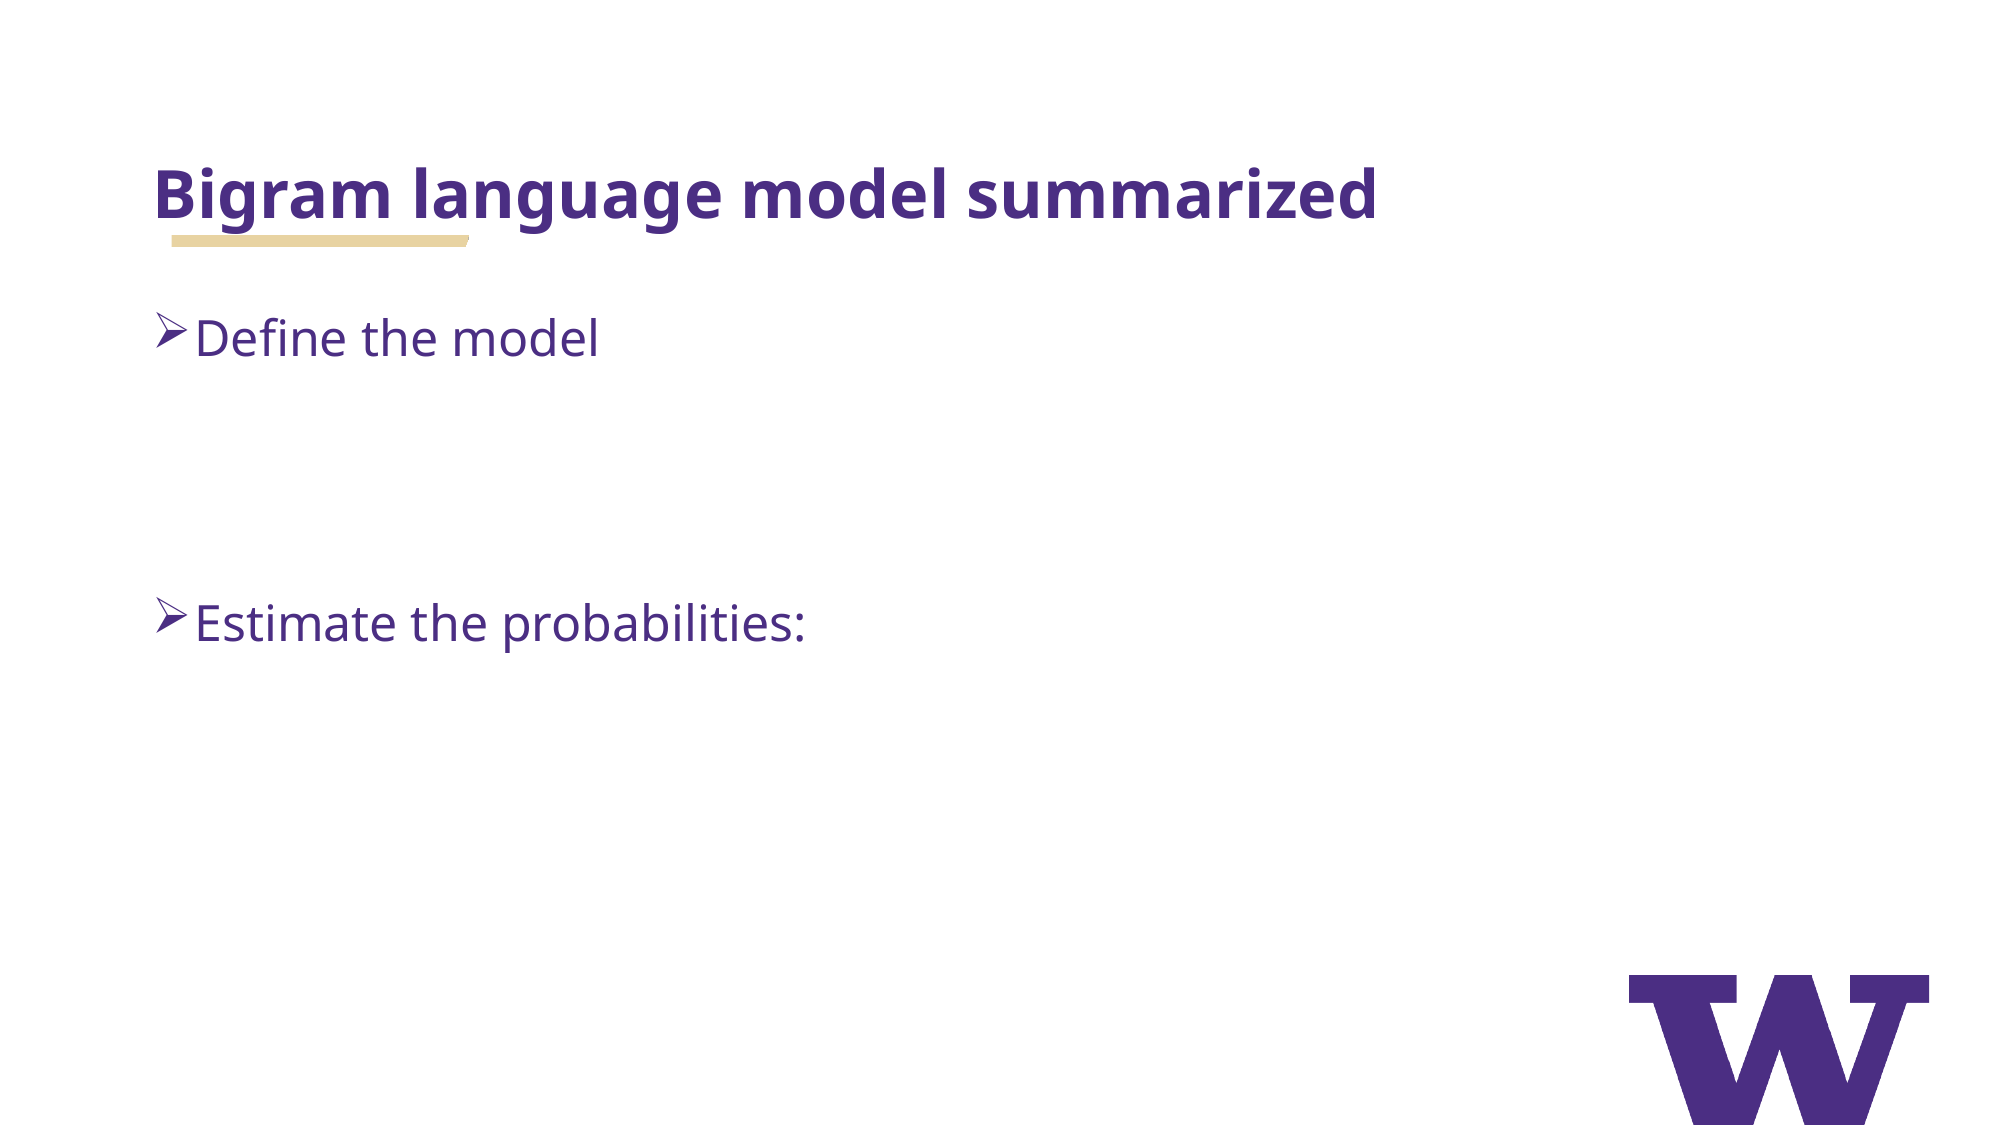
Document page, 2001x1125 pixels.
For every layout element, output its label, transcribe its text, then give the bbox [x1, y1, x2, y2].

picture [171, 240, 469, 247]
picture [1629, 975, 1930, 1125]
title Bigram language model summarized [137, 59, 1863, 240]
